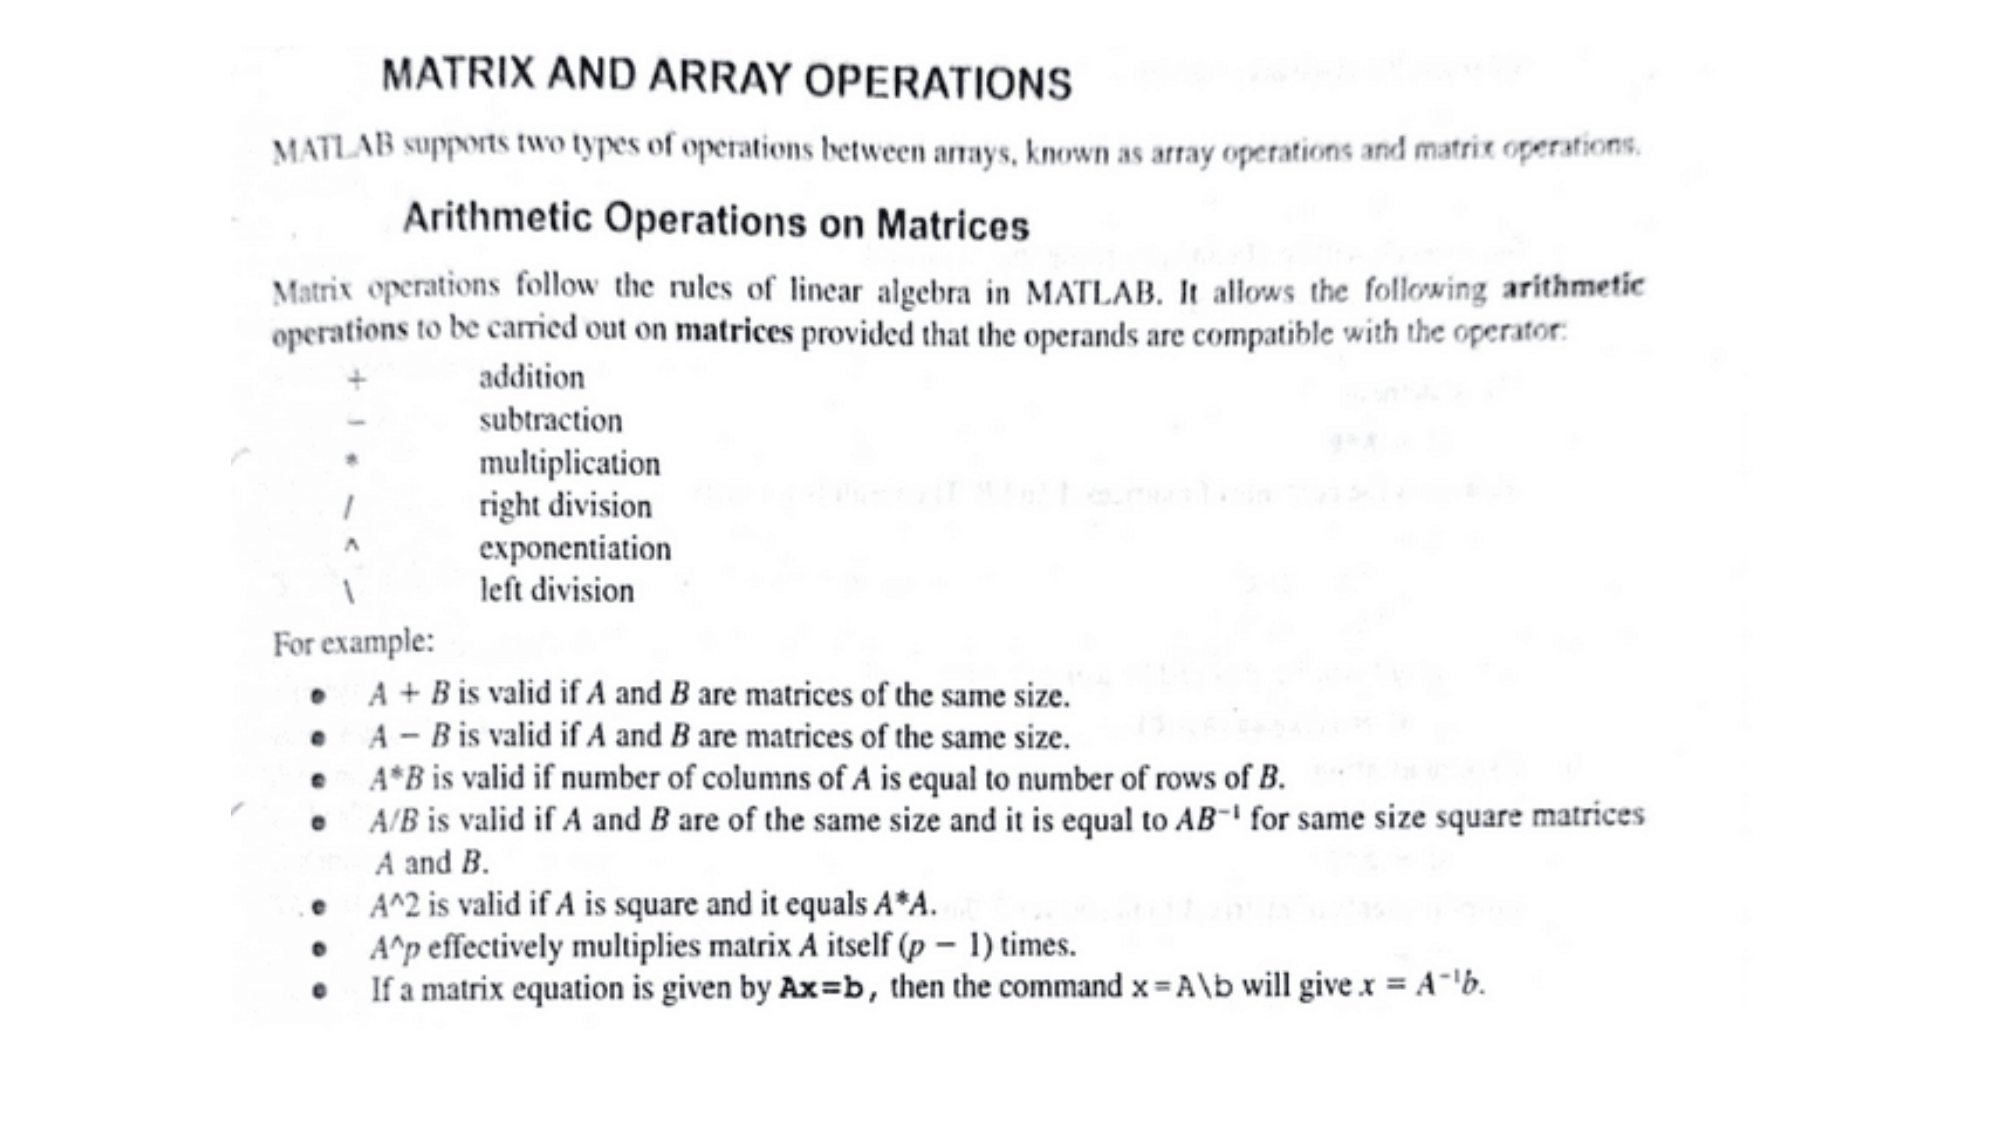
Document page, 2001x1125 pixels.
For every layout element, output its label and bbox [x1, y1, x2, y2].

picture [231, 45, 1753, 1053]
